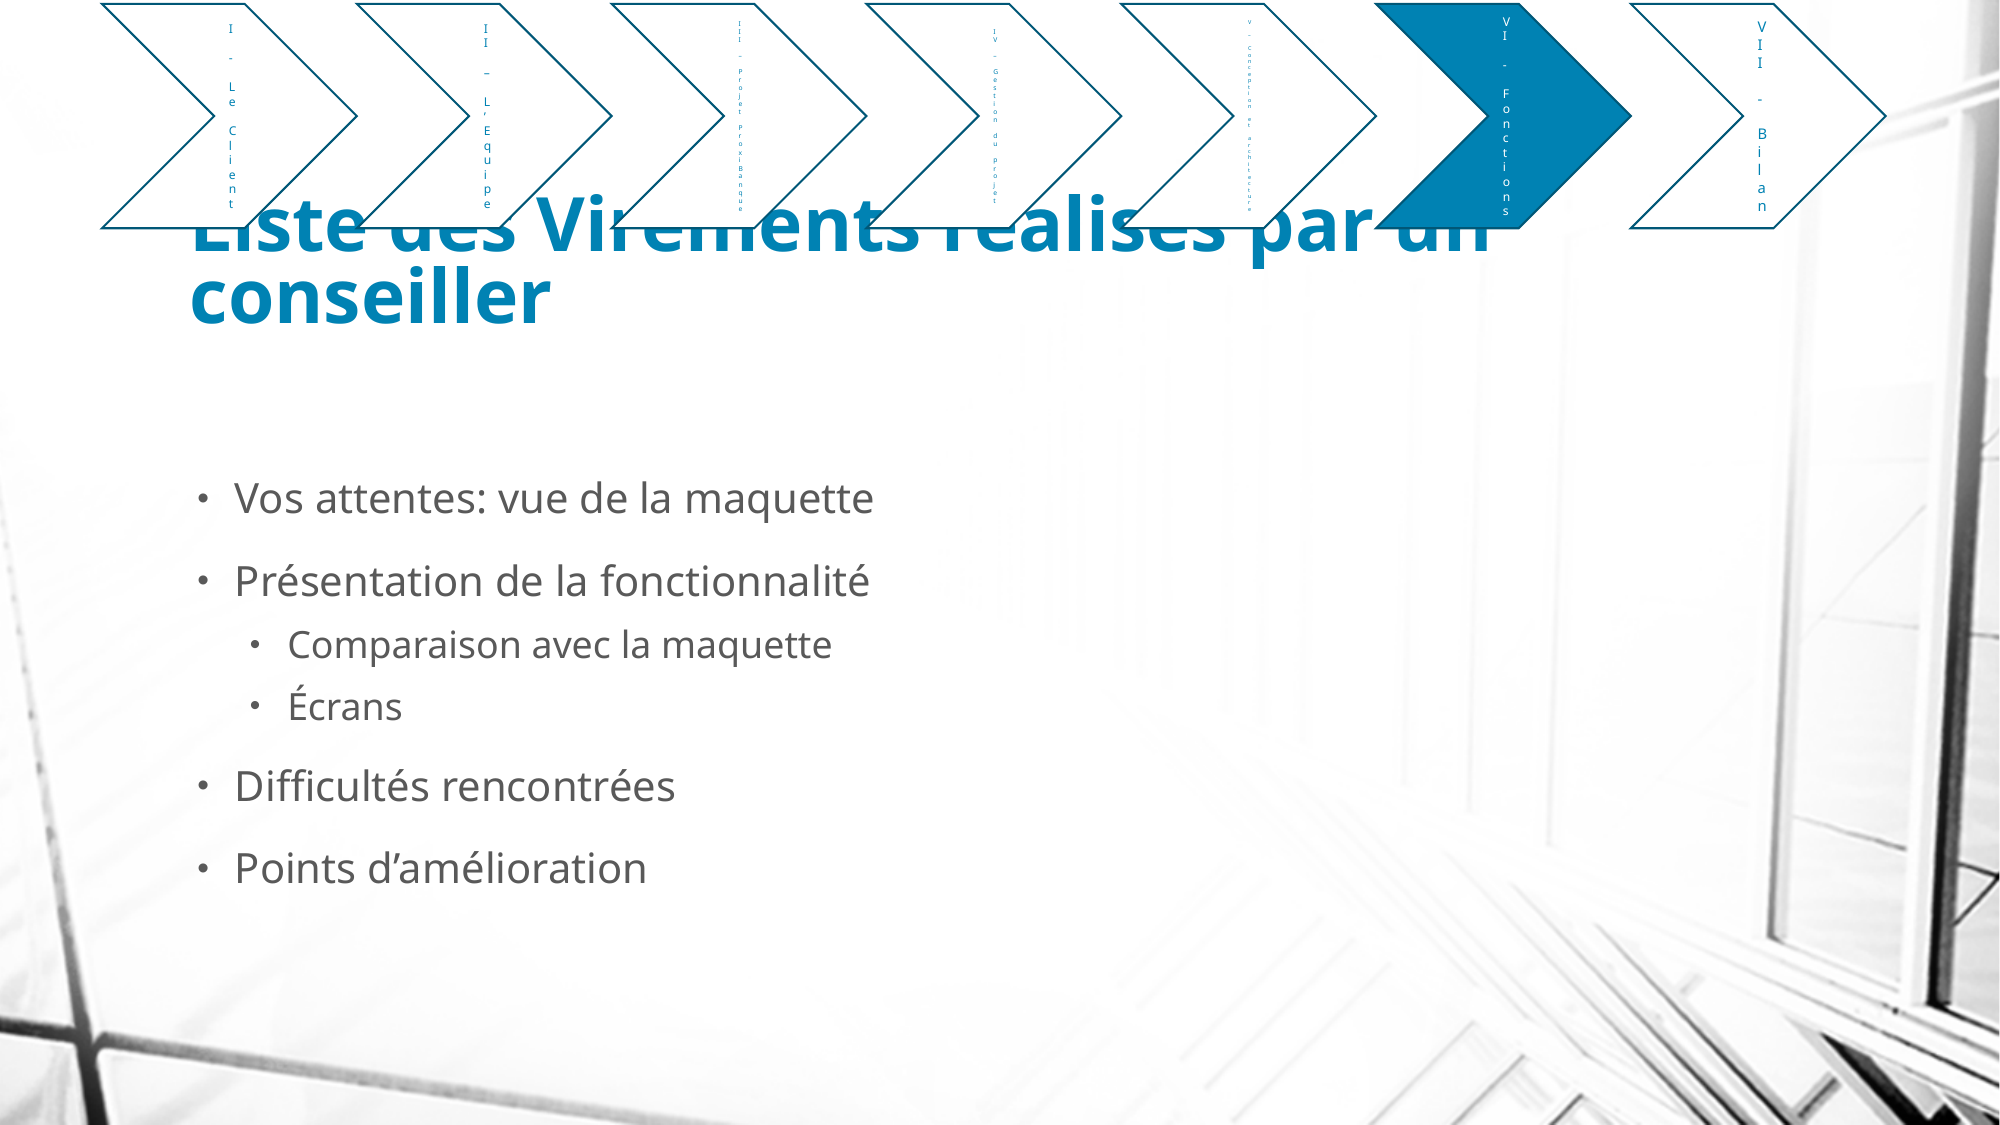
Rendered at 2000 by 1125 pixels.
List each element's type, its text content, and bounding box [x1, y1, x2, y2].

list Vos attentes: vue de la maquette Présentation de la fonctionnalité Comparaison avec la maquette Écrans Difficultés rencontrées Points d’amélioration [174, 382, 1600, 1071]
title Liste des Virements réalisés par un conseiller [174, 229, 1685, 346]
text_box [101, 3, 1886, 229]
picture [0, 0, 2000, 1125]
